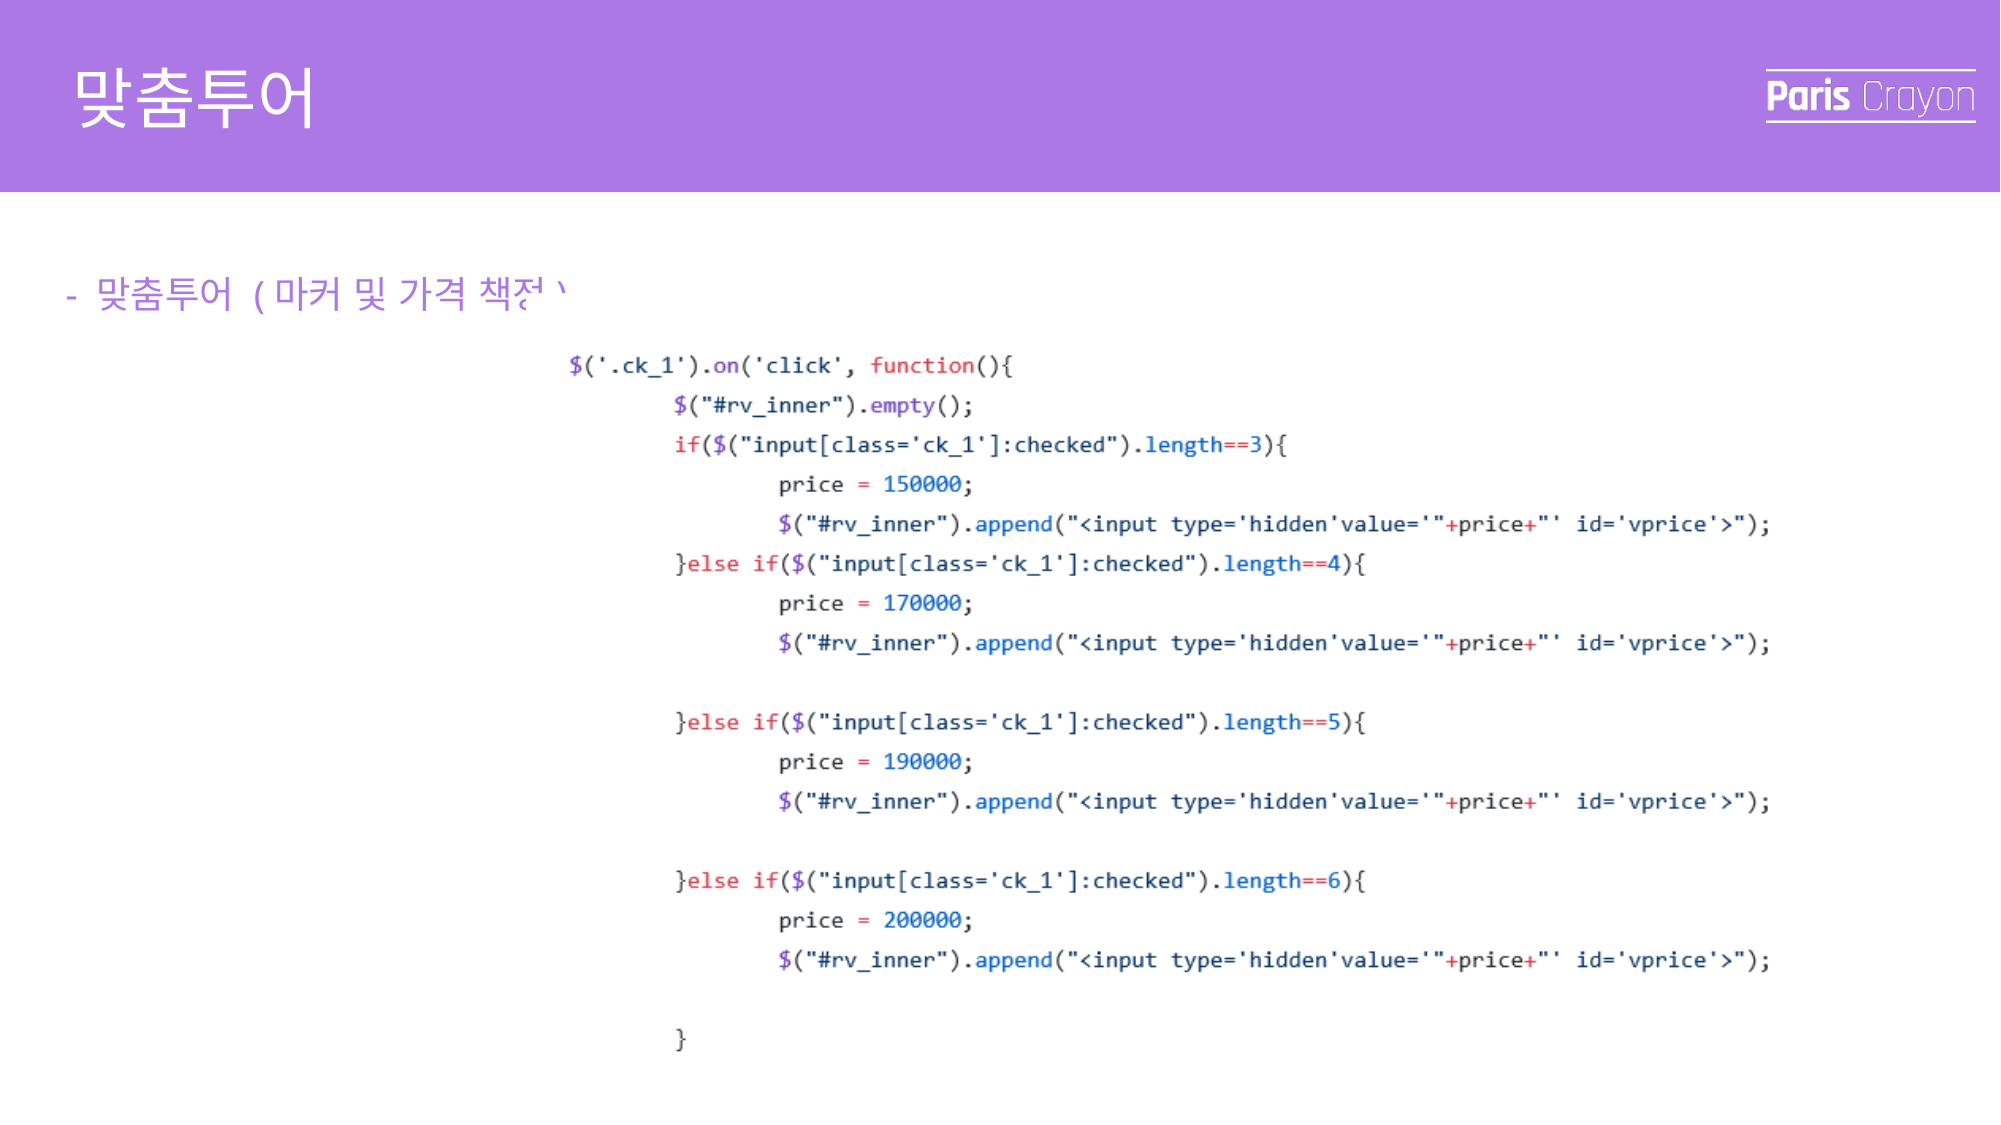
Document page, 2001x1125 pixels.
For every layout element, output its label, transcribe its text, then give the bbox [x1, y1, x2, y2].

text_box [0, 0, 2000, 193]
picture [525, 293, 1871, 1107]
picture [1766, 69, 1976, 123]
text_box - 맞춤투어 (마커 및 가격 책정) [50, 263, 1026, 324]
text_box 맞춤투어 [58, 49, 736, 145]
